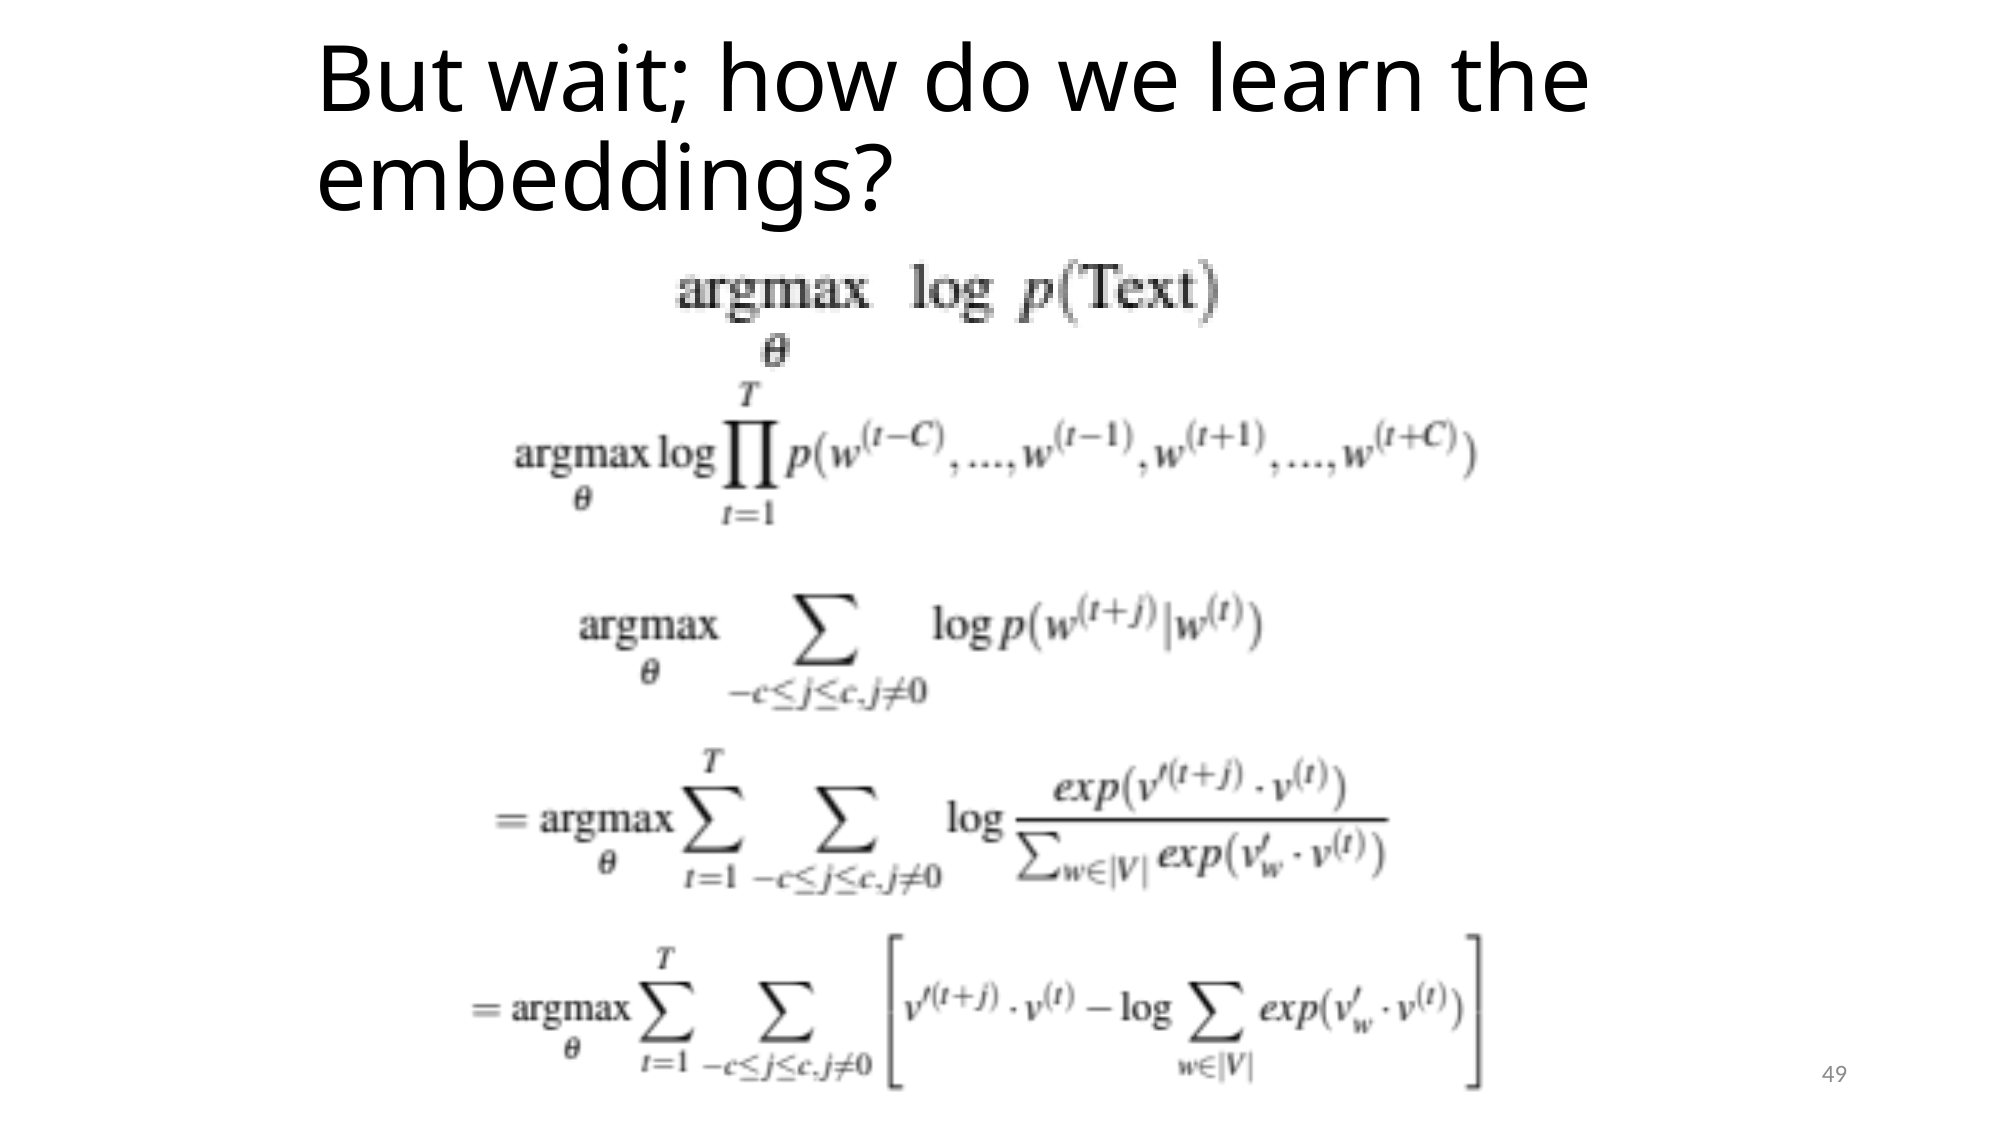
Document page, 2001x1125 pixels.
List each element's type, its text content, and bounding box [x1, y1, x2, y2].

picture [483, 379, 1482, 526]
picture [452, 739, 1405, 904]
picture [549, 562, 1270, 715]
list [656, 245, 1234, 379]
title But wait; how do we learn the embeddings? [300, 50, 2000, 213]
picture [440, 922, 1502, 1101]
slide_number 49 [1412, 1042, 1863, 1103]
